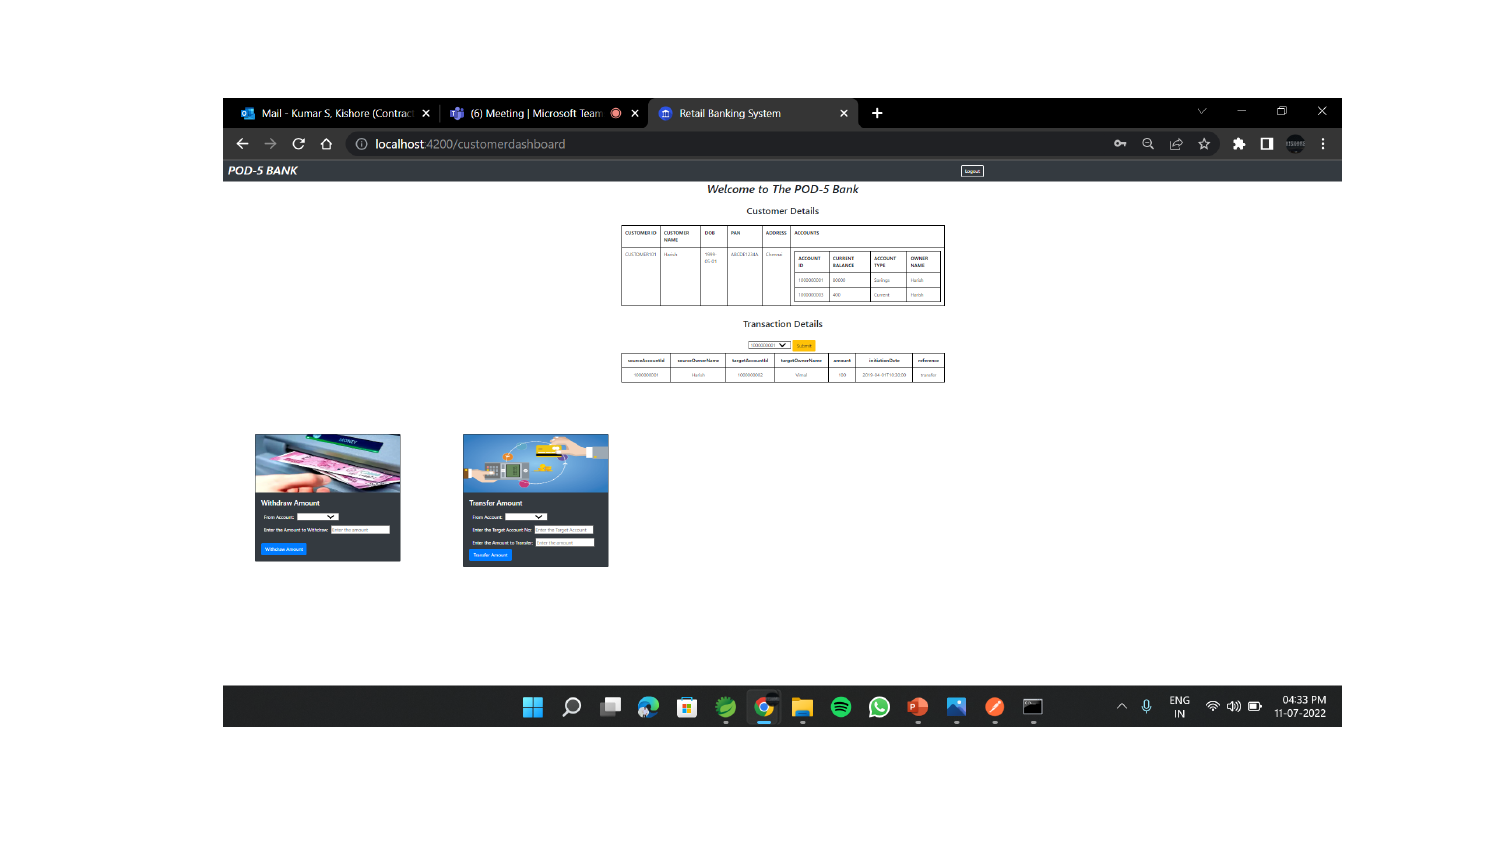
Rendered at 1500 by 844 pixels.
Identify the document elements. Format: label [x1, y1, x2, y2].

picture [223, 98, 1342, 727]
